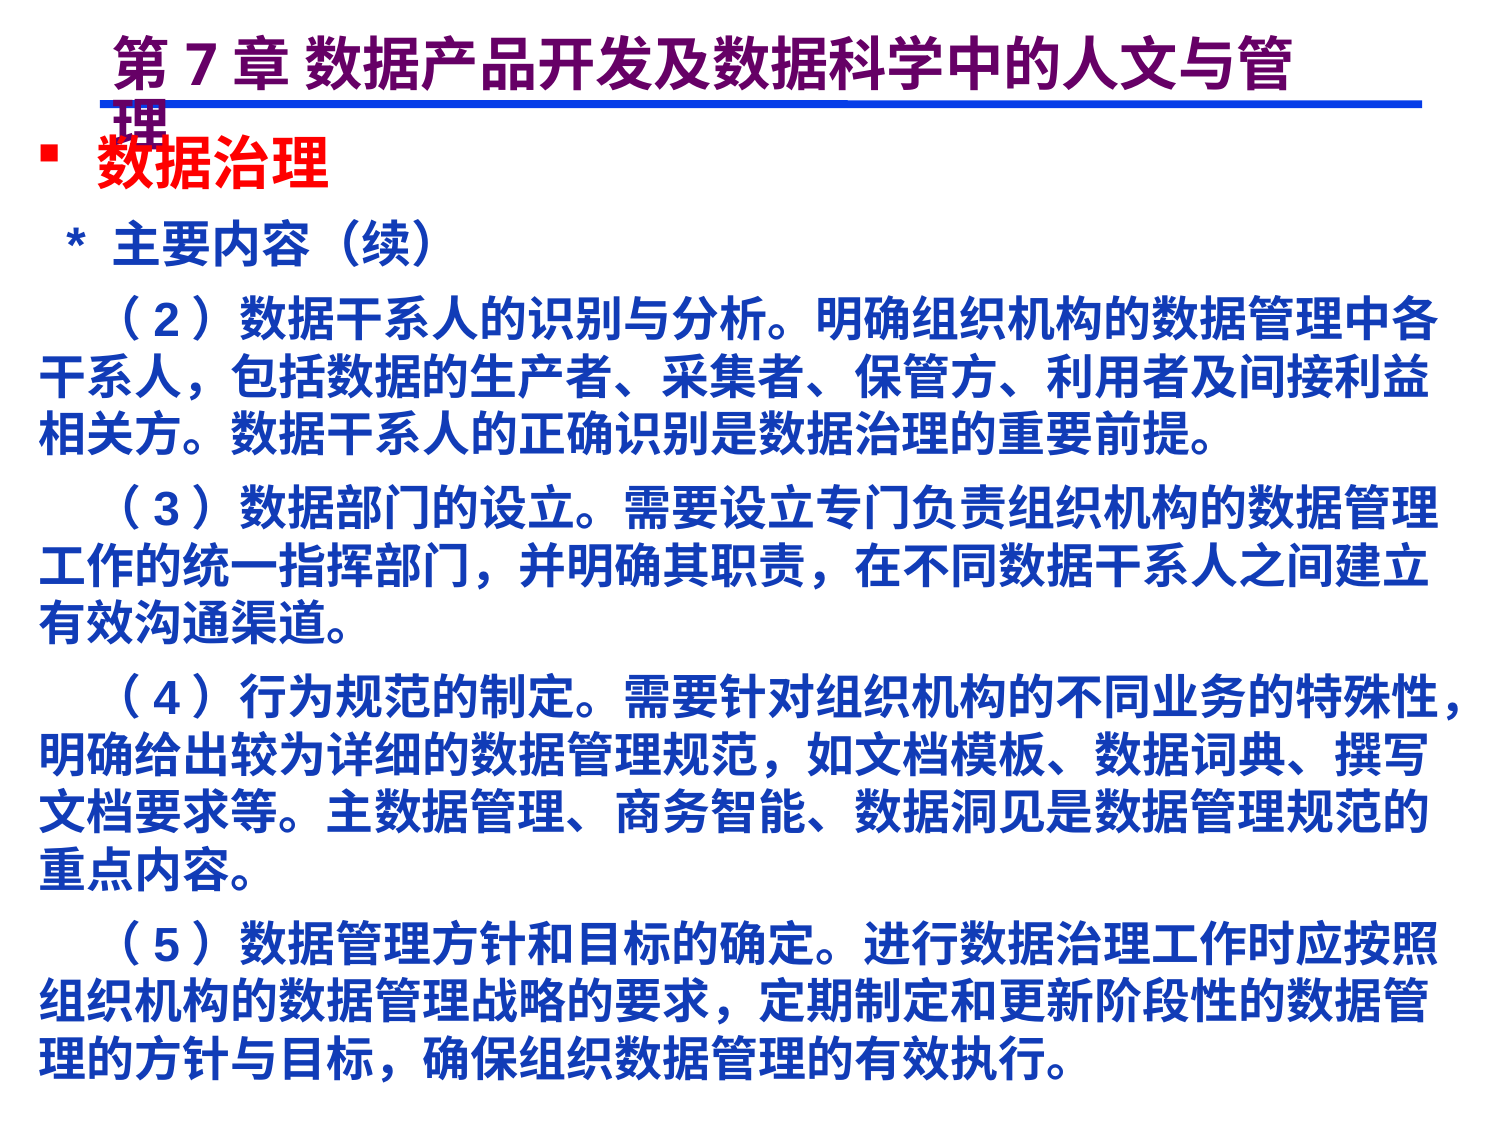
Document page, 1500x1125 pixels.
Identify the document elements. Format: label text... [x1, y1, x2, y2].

title 第7章 数据产品开发及数据科学中的人文与管理 [100, 32, 1355, 118]
text_box * 主要内容（续） （2）数据干系人的识别与分析。明确组织机构的数据管理中各干系人，包括数据的生产者、采集者、保管方、利用者及间接利益相关方。数据干系人的正确识别是数据治理的重要前提。 （3）数据部门的设立。需要设立专门负责组织机构的数据管理工作的统一指挥部门，并明确其职责，在不同数据干系人之间建立有效沟通渠道。 （4）行为规范的制定。需要针对组织机构的不同业务的特殊性，明确给出较为详细的数据管理规范，如文档模板、数据词典、撰写文档要求等。主数据管理、商务智能、数据洞见是数据管理规范的重点内容。 （5）数据管理方针和目标的确定。进行数据治理工作时应按照组织机构的数据管理战略的要求，定期制定和更新阶段性的数据管理的方针与目标，确保组织数据管理的有效执行。 [23, 204, 1473, 1101]
subtitle 数据治理 [20, 118, 1473, 208]
